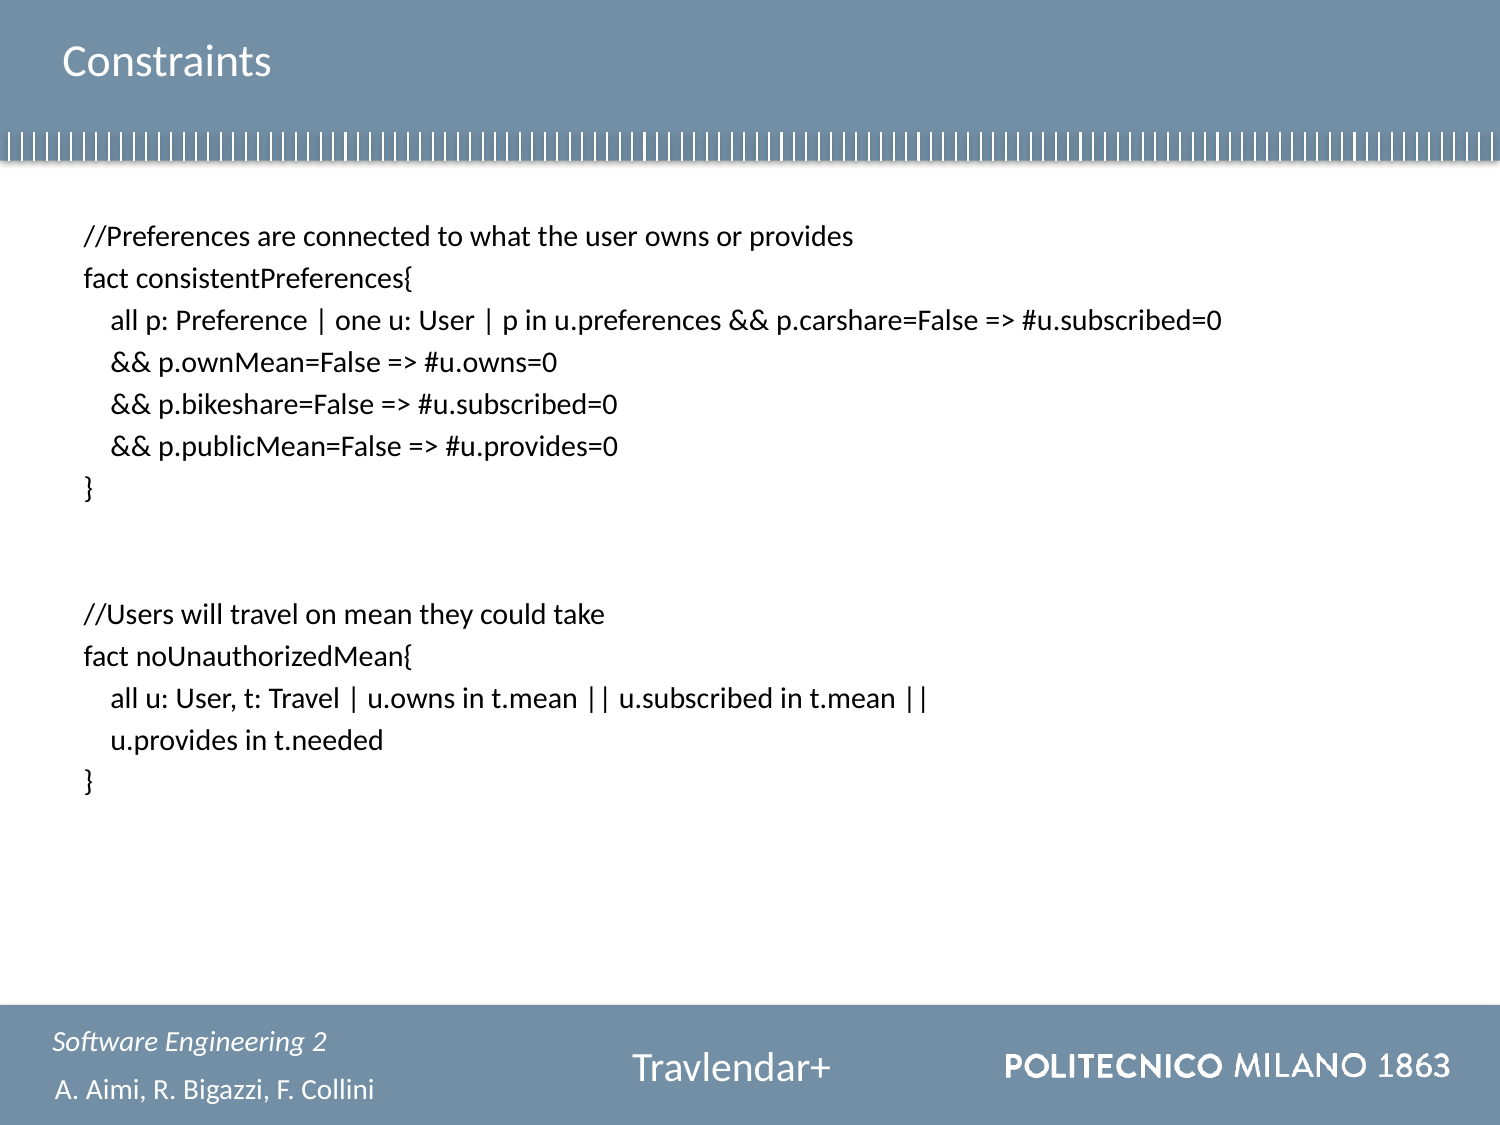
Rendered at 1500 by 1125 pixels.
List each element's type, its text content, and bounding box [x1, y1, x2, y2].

list //Preferences are connected to what the user owns or provides fact consistentPreferences{ all p: Preference | one u: User | p in u.preferences && p.carshare=False => #u.subscribed=0 && p.ownMean=False => #u.owns=0 && p.bikeshare=False => #u.subscribed=0 && p.publicMean=False => #u.provides=0 } //Users will travel on mean they could take fact noUnauthorizedMean{ all u: User, t: Travel | u.owns in t.mean || u.subscribed in t.mean || u.provides in t.needed } [68, 209, 1434, 952]
picture [999, 1041, 1456, 1089]
title Constraints [47, 22, 1455, 129]
